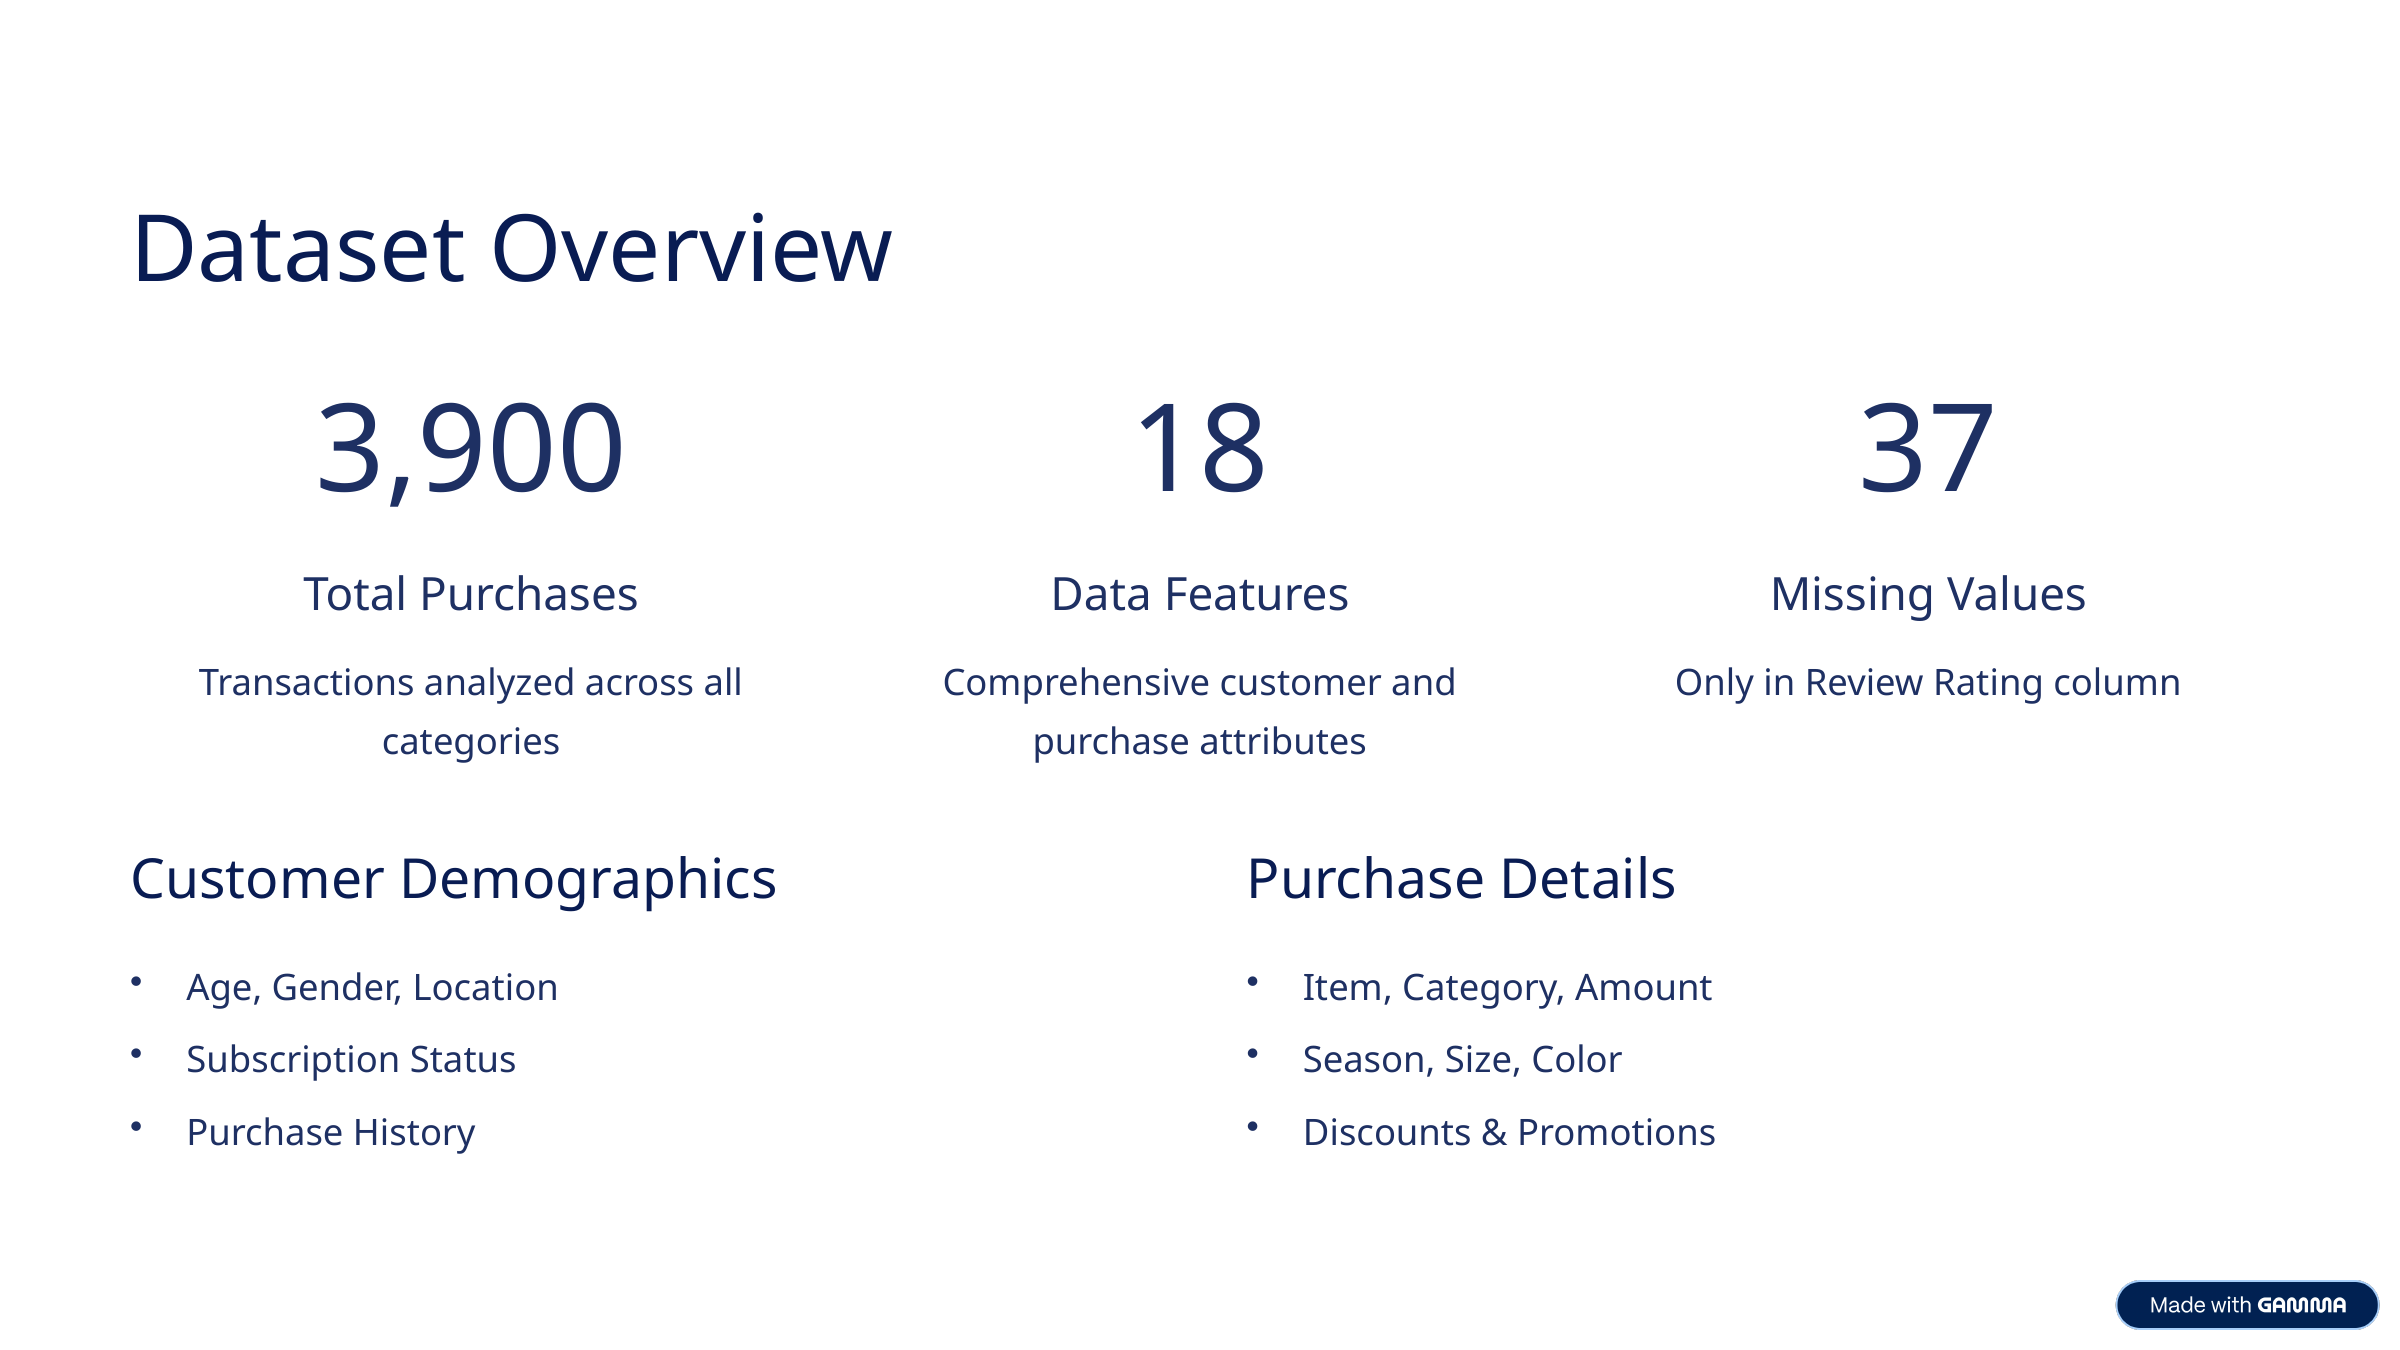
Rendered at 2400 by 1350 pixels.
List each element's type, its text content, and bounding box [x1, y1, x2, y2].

text_box 37 [1587, 393, 2270, 517]
text_box Dataset Overview [130, 184, 1061, 301]
text_box Subscription Status [130, 1020, 1155, 1081]
text_box Purchase Details [1246, 841, 1805, 911]
text_box 18 [858, 393, 1541, 517]
text_box Customer Demographics [130, 841, 792, 911]
text_box Discounts & Promotions [1246, 1093, 2271, 1153]
text_box Missing Values [1696, 562, 2162, 621]
text_box Total Purchases [238, 562, 704, 621]
text_box Data Features [967, 562, 1433, 621]
text_box Only in Review Rating column [1587, 643, 2270, 703]
text_box Season, Size, Color [1246, 1020, 2271, 1081]
picture [2106, 1271, 2389, 1339]
text_box Item, Category, Amount [1246, 948, 2271, 1008]
text_box Transactions analyzed across all categories [130, 643, 813, 763]
text_box 3,900 [130, 393, 813, 517]
text_box Age, Gender, Location [130, 948, 1155, 1008]
text_box Purchase History [130, 1093, 1155, 1153]
text_box Comprehensive customer and purchase attributes [858, 643, 1541, 763]
